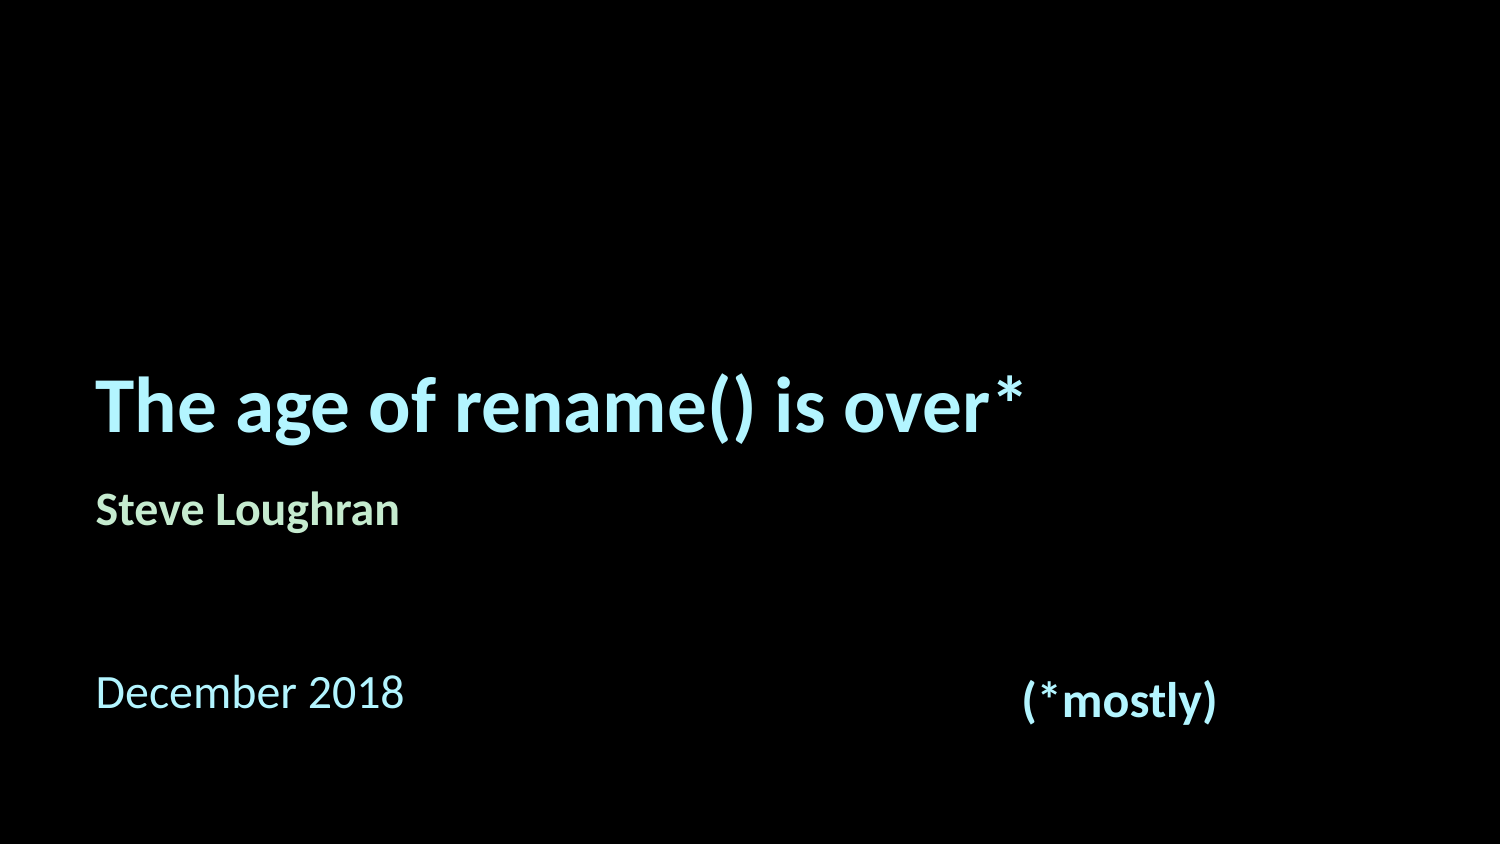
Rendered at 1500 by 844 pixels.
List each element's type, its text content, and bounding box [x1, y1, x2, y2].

text_box (*mostly) [1006, 660, 1233, 735]
list December 2018 [86, 660, 870, 709]
subtitle Steve Loughran [86, 476, 870, 660]
title The age of rename() is over* [86, 116, 1189, 458]
